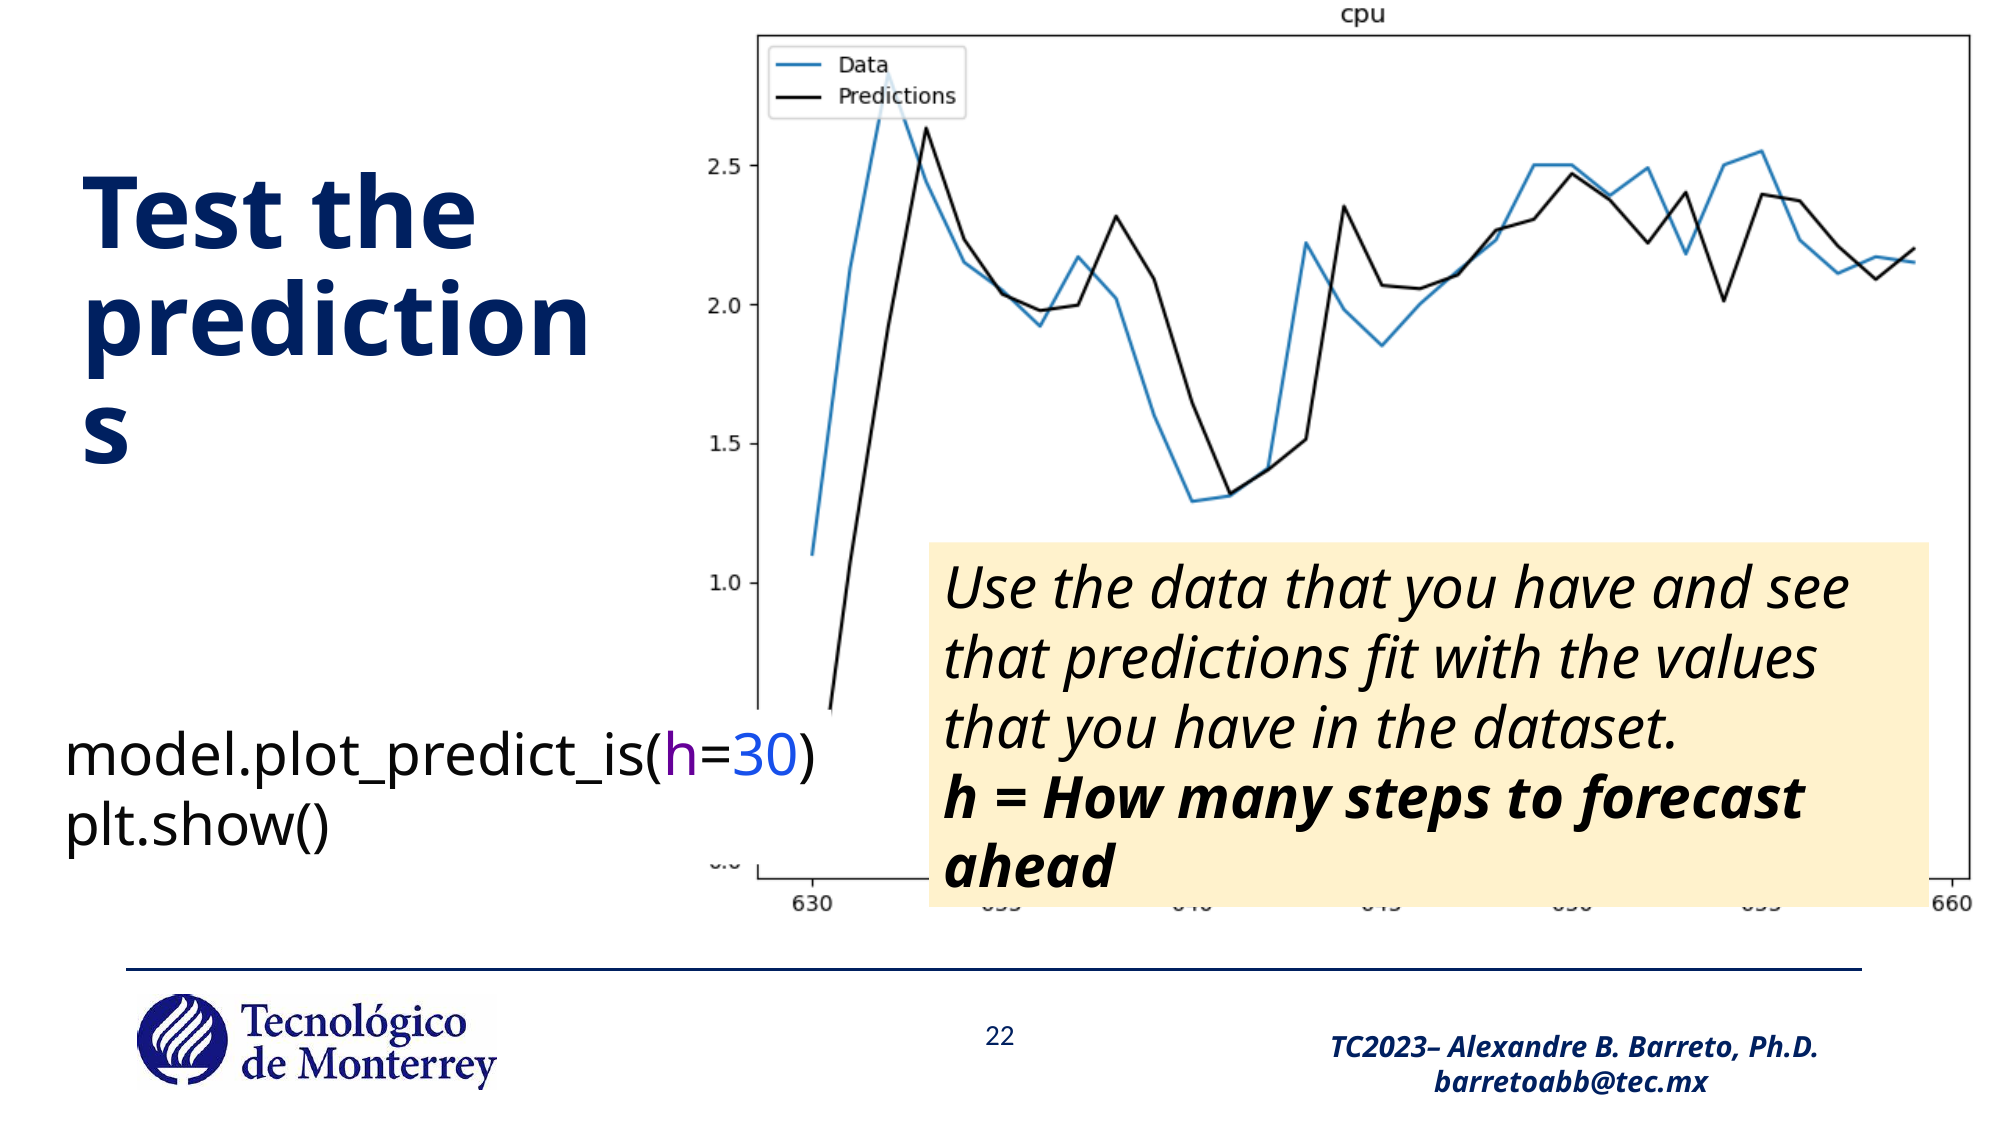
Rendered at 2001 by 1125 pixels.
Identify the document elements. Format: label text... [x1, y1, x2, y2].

picture [137, 994, 497, 1090]
text_box model.plot_predict_is(h=30) plt.show() [49, 709, 637, 865]
picture [637, 0, 2000, 955]
title Test the predictions [66, 145, 637, 502]
